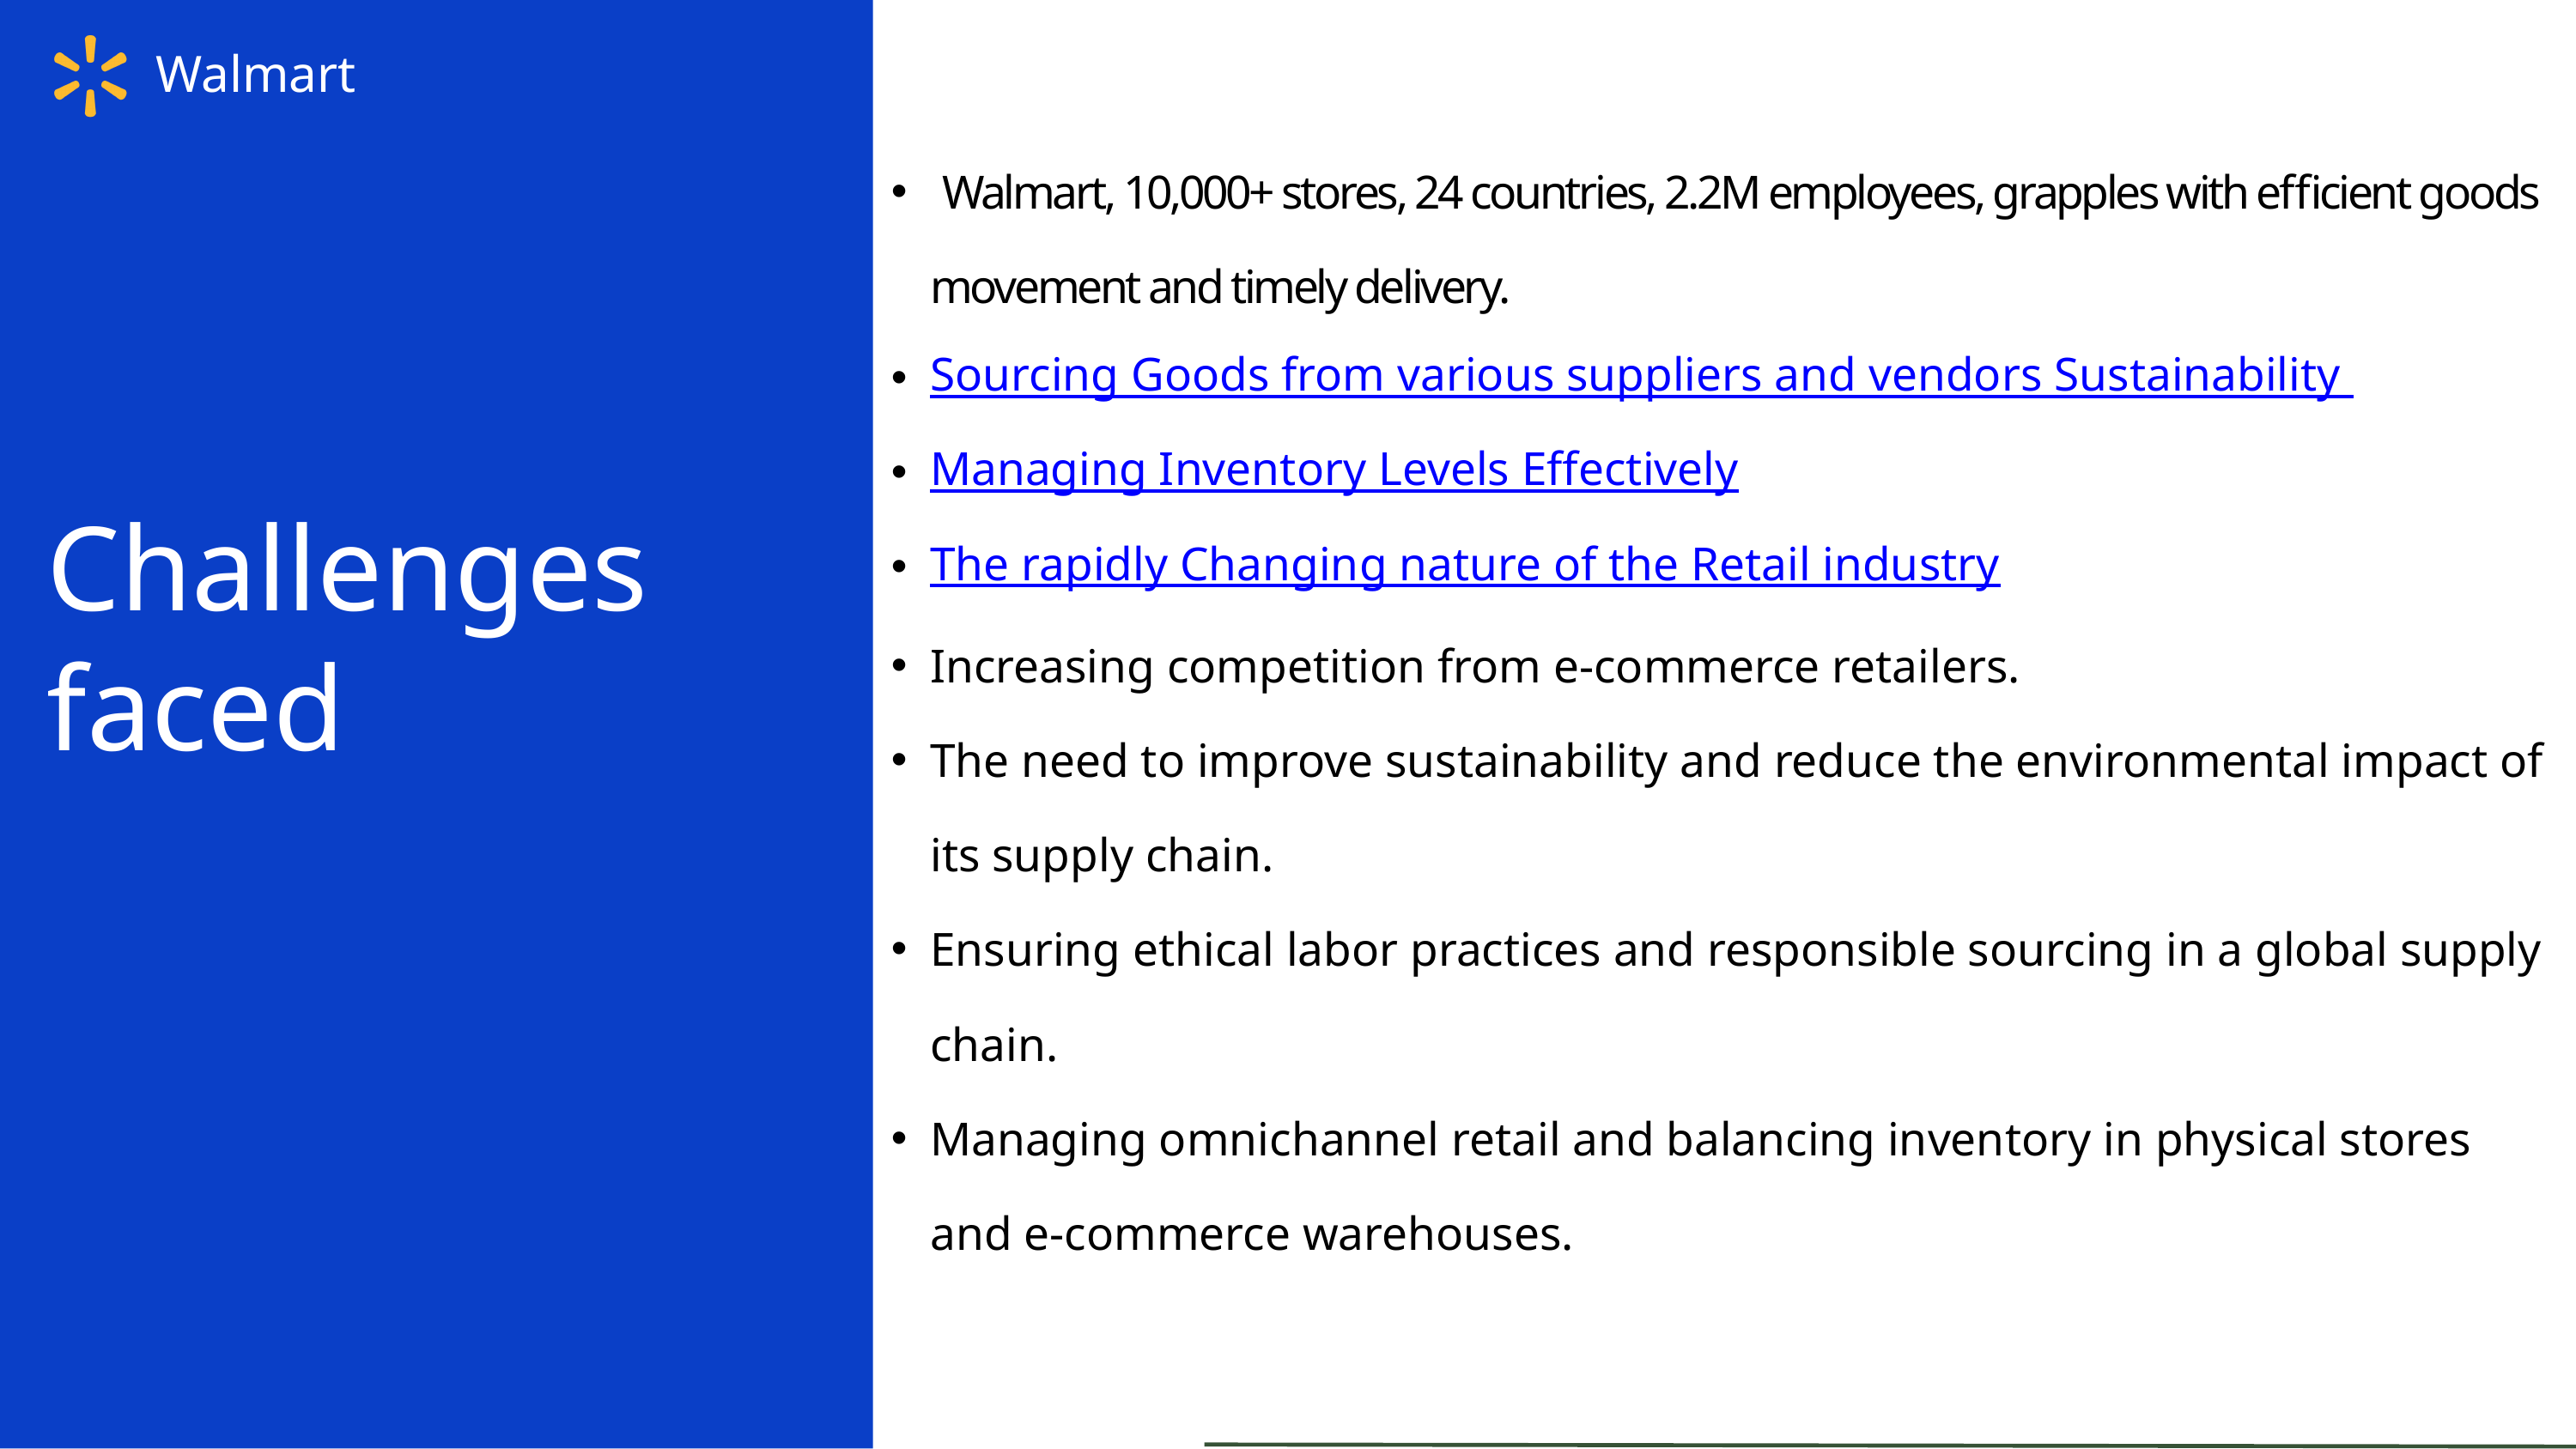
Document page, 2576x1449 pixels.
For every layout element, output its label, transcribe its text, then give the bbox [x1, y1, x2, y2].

text_box Walmart [155, 32, 548, 102]
text_box Walmart, 10,000+ stores, 24 countries, 2.2M employees, grapples with efficient goods movement and timely delivery. Sourcing Goods from various suppliers and vendors Sustainability Managing Inventory Levels Effectively The rapidly Changing nature of the Retail industry Increasing competition from e-commerce retailers. The need to improve sustainability and reduce the environmental impact of its supply chain. Ensuring ethical labor practices and responsible sourcing in a global supply chain. Managing omnichannel retail and balancing inventory in physical stores and e-commerce warehouses. [852, 123, 2559, 1411]
text_box [46, 29, 134, 123]
text_box Challenges faced [46, 494, 852, 774]
text_box [0, 0, 873, 1449]
